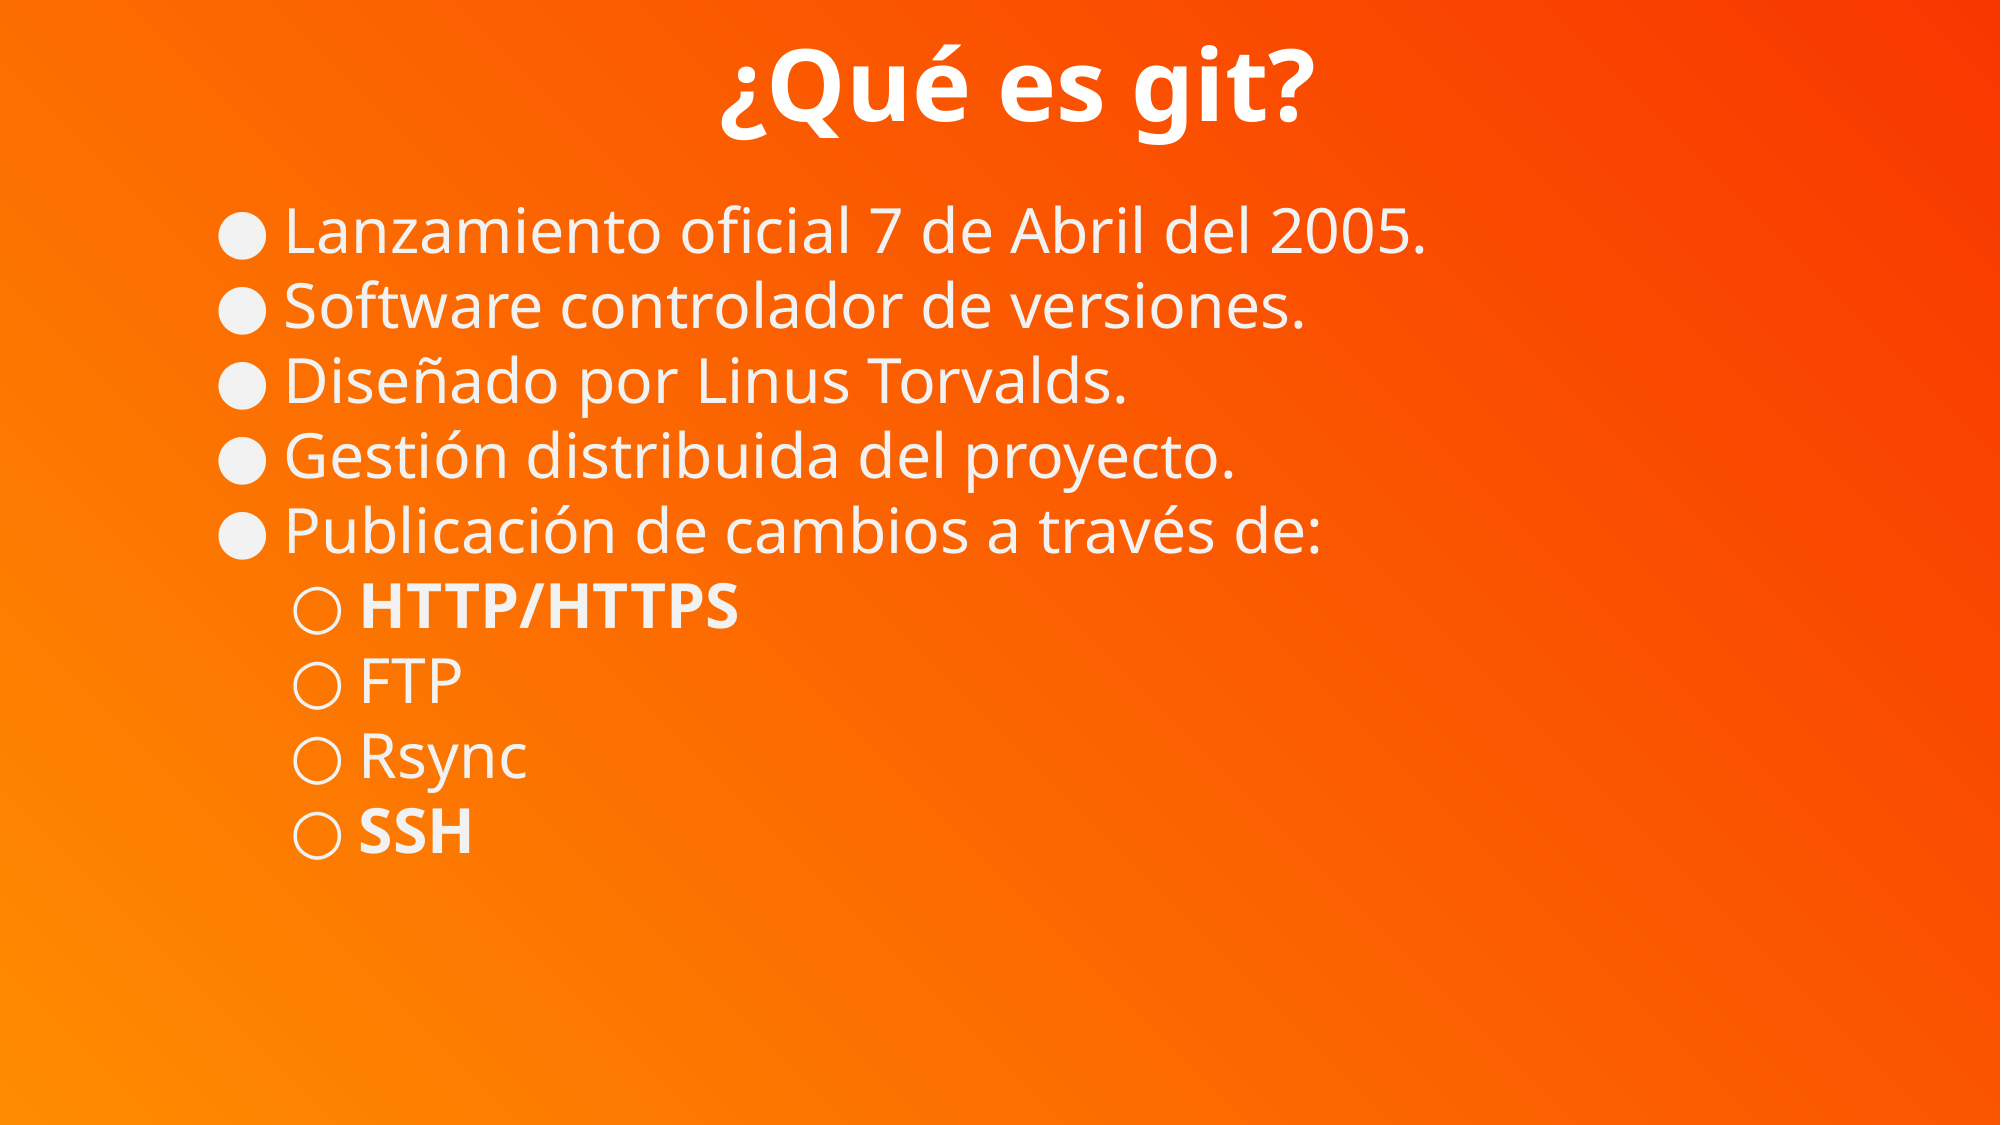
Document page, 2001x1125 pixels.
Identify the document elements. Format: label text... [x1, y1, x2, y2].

text_box ¿Qué es git? [90, 14, 1946, 131]
text_box Lanzamiento oficial 7 de Abril del 2005. Software controlador de versiones. Diseñado por Linus Torvalds. Gestión distribuida del proyecto. Publicación de cambios a través de: HTTP/HTTPS FTP Rsync SSH [194, 183, 1888, 930]
